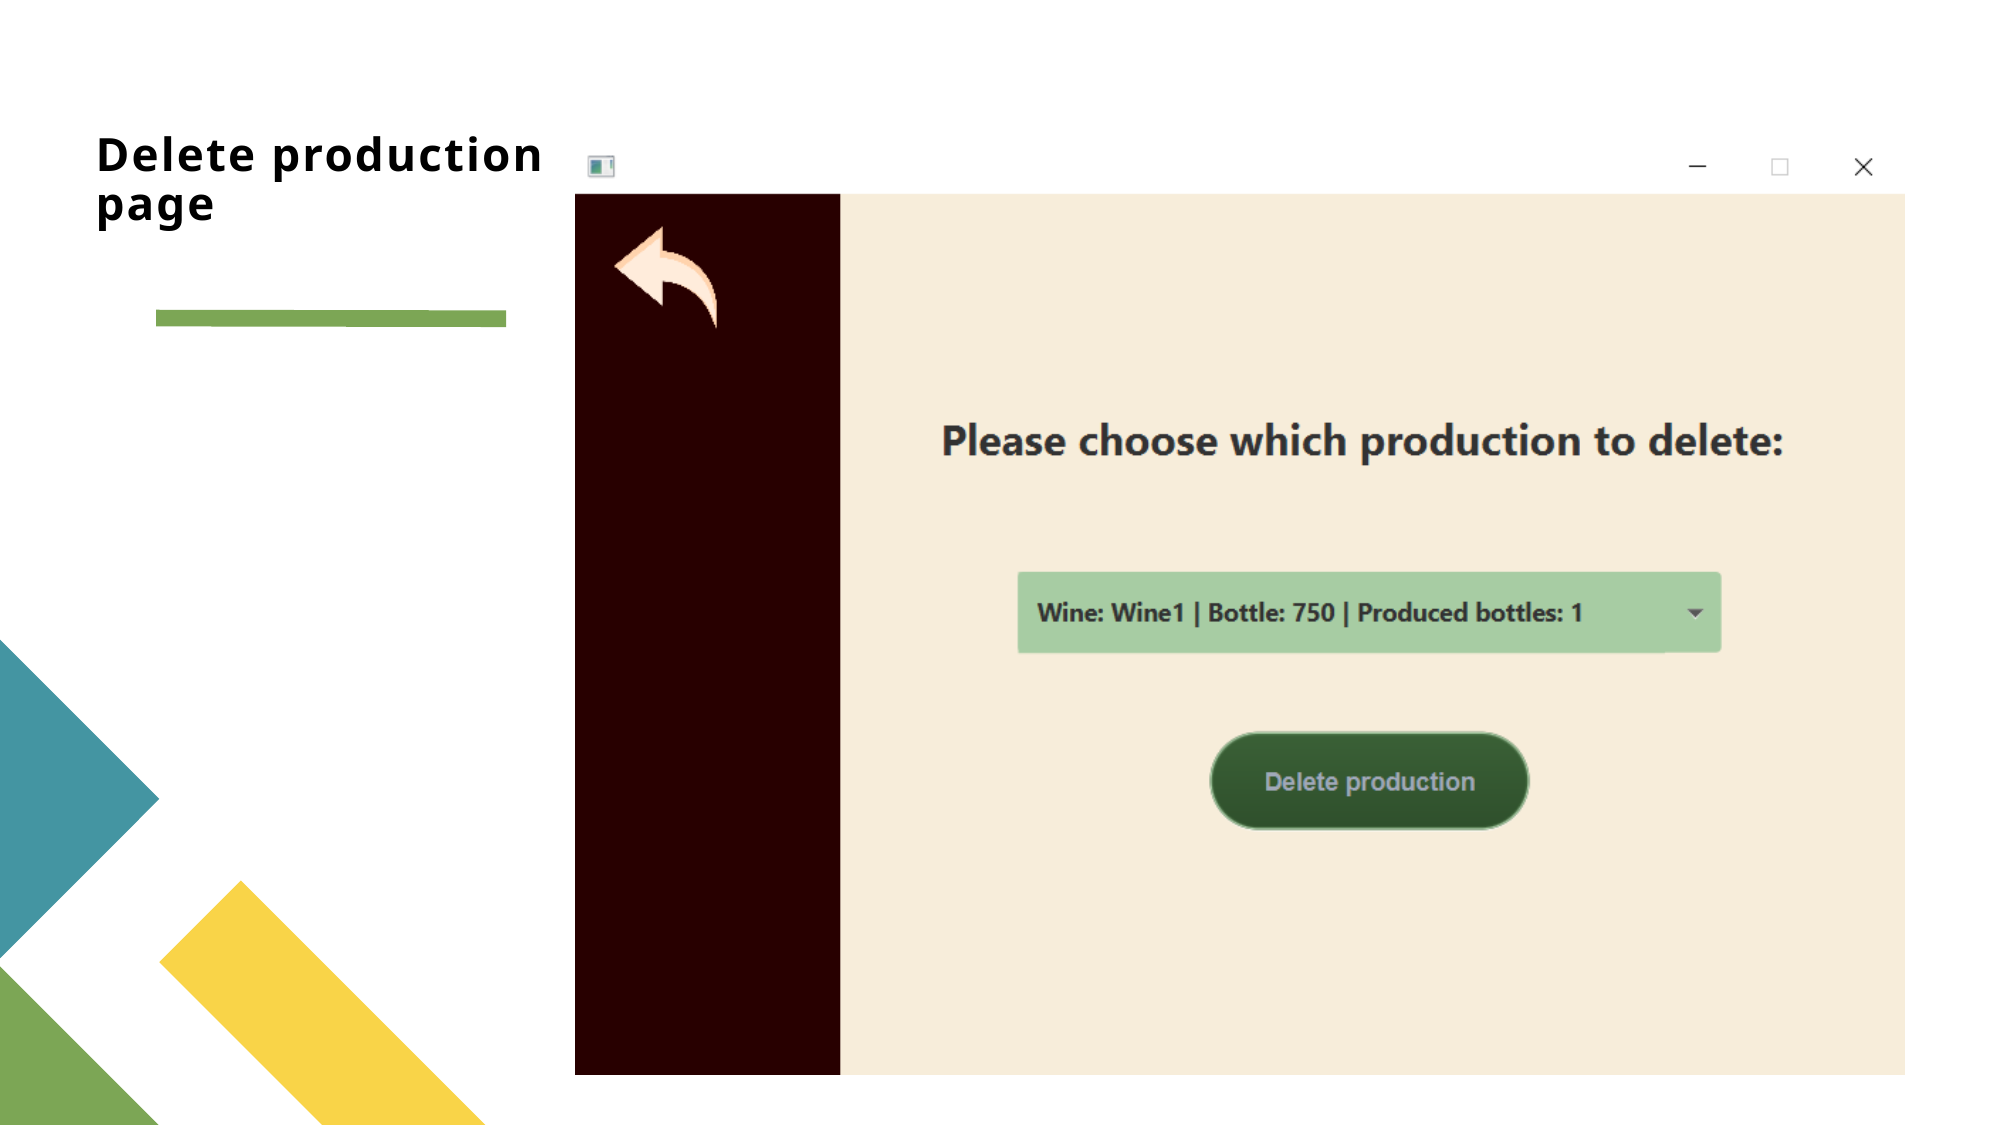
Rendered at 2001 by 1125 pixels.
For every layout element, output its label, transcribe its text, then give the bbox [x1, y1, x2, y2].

picture [575, 143, 1905, 1075]
title Delete production page [95, 130, 907, 231]
